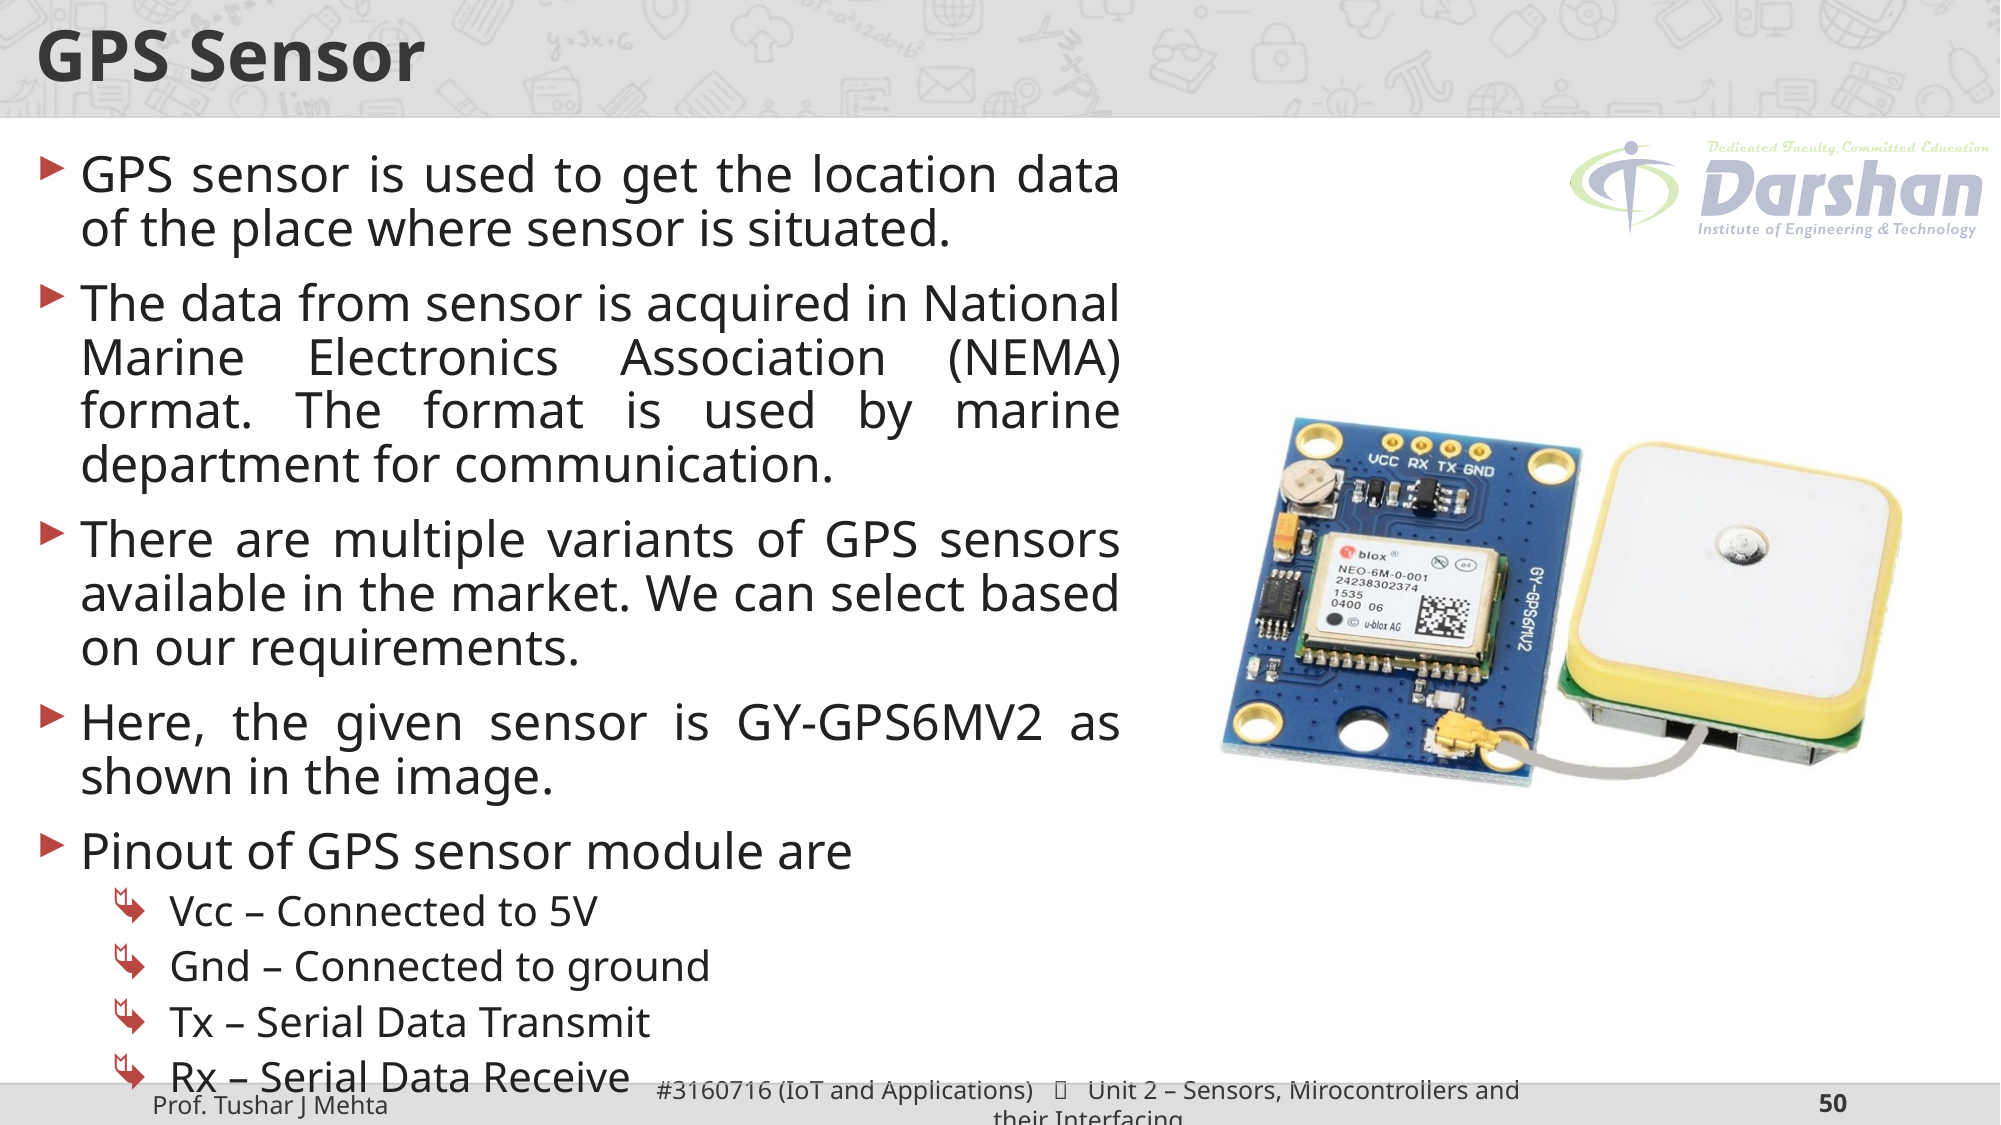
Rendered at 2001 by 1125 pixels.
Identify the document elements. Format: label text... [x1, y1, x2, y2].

title GPS Sensor [0, 0, 2000, 117]
picture [1216, 409, 1903, 792]
list GPS sensor is used to get the location data of the place where sensor is situated. The data from sensor is acquired in National Marine Electronics Association (NEMA) format. The format is used by marine department for communication. There are multiple variants of GPS sensors available in the market. We can select based on our requirements. Here, the given sensor is GY-GPS6MV2 as shown in the image. Pinout of GPS sensor module are Vcc – Connected to 5V Gnd – Connected to ground Tx – Serial Data Transmit Rx – Serial Data Receive [21, 141, 1138, 1059]
title ARM Register Organization - SFRs [1570, 141, 1990, 238]
